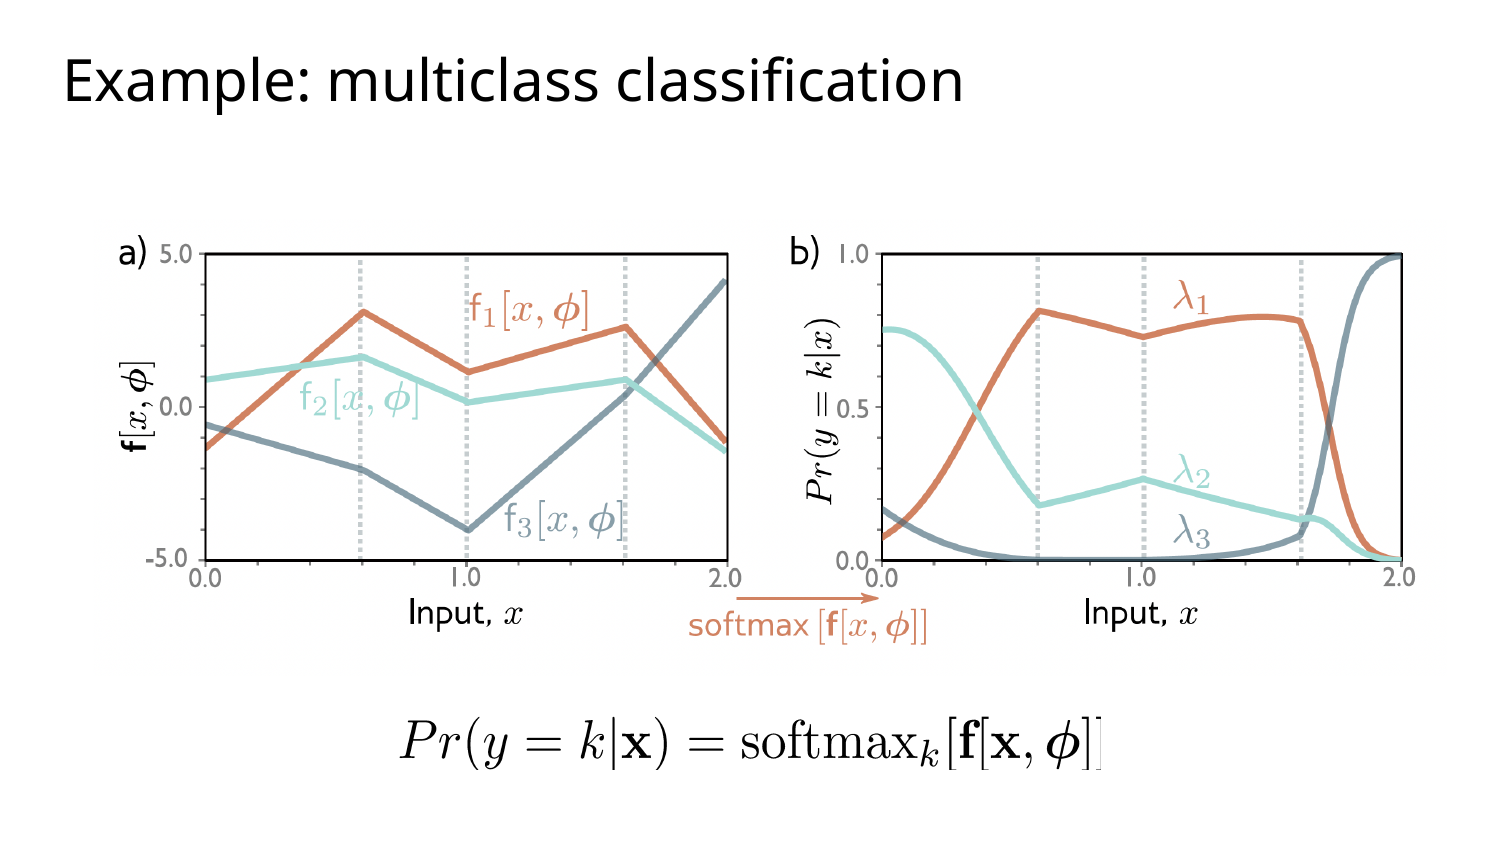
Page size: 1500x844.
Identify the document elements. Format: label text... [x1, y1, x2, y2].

picture [399, 716, 1101, 770]
picture [92, 219, 1447, 676]
title Example: multiclass classification [51, 35, 1449, 130]
